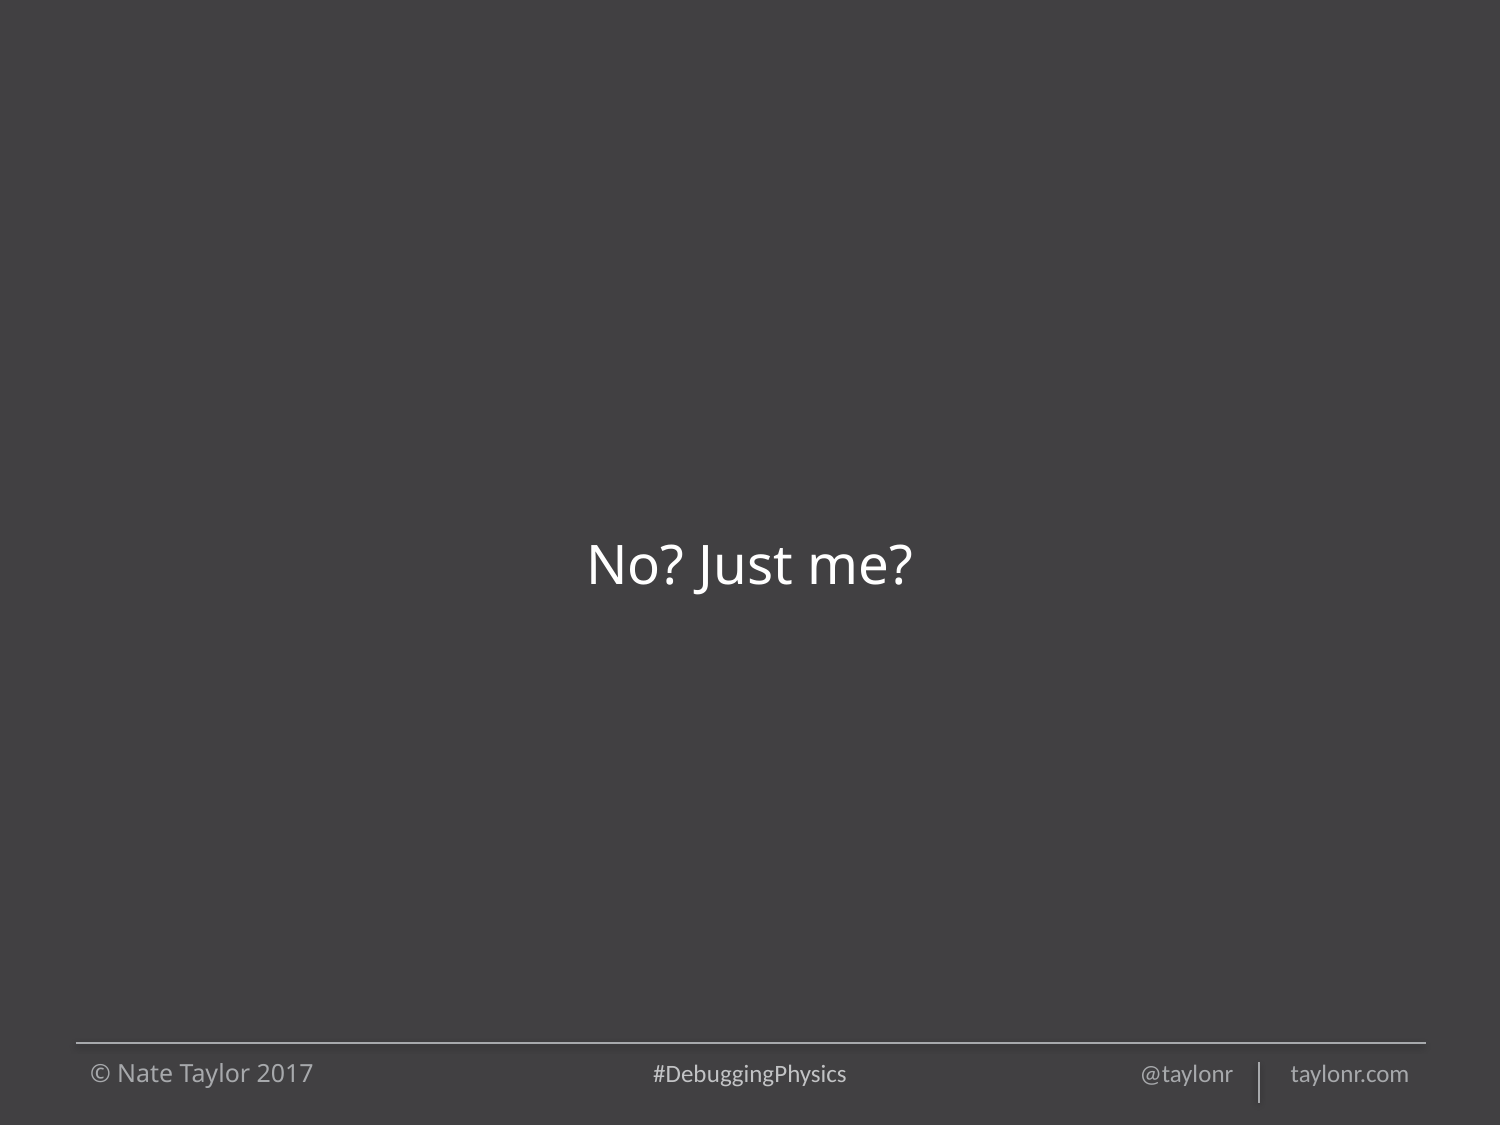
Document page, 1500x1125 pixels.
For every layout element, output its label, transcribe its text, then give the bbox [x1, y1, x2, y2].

slide_number @taylonr taylonr.com [1074, 1042, 1425, 1103]
slide_number © Nate Taylor 2017 [75, 1042, 425, 1103]
footer #DebuggingPhysics [496, 1042, 1004, 1103]
title No? Just me? [75, 521, 1425, 604]
